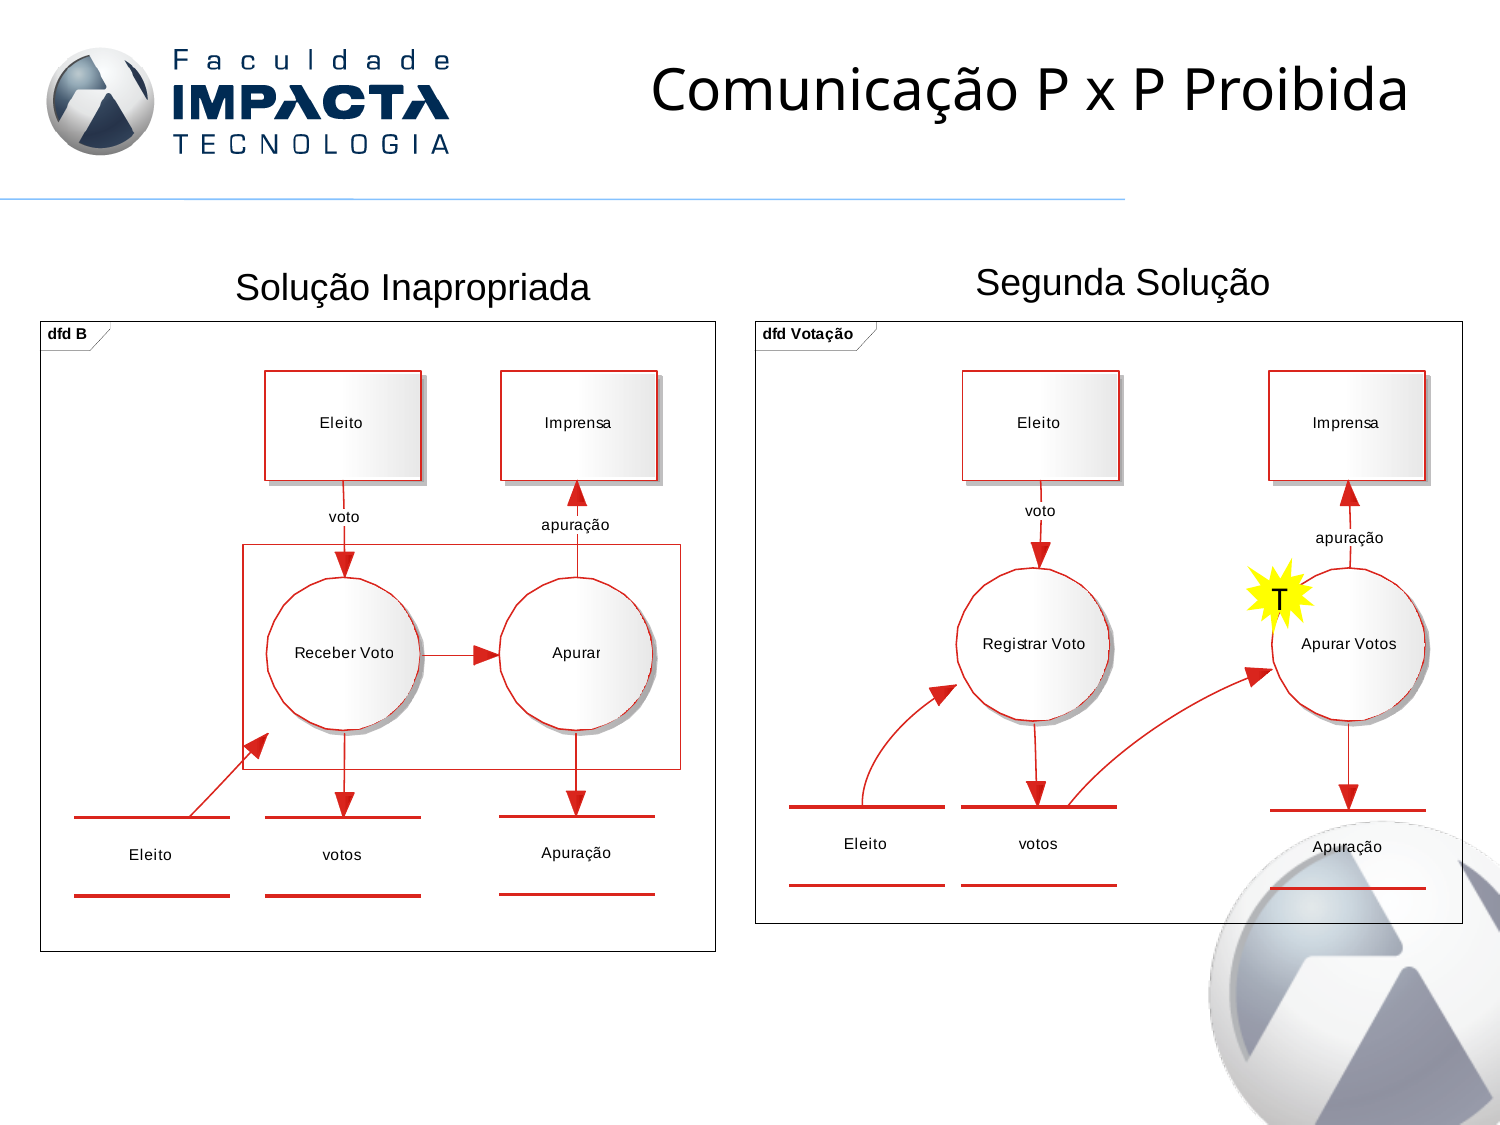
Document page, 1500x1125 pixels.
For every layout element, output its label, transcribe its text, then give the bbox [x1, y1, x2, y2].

title Comunicação P x P Proibida [75, 45, 1425, 233]
picture [749, 316, 1500, 1125]
text_box Segunda Solução [960, 250, 1296, 311]
picture [35, 35, 458, 164]
picture [34, 316, 720, 956]
text_box Solução Inapropriada [220, 255, 606, 314]
